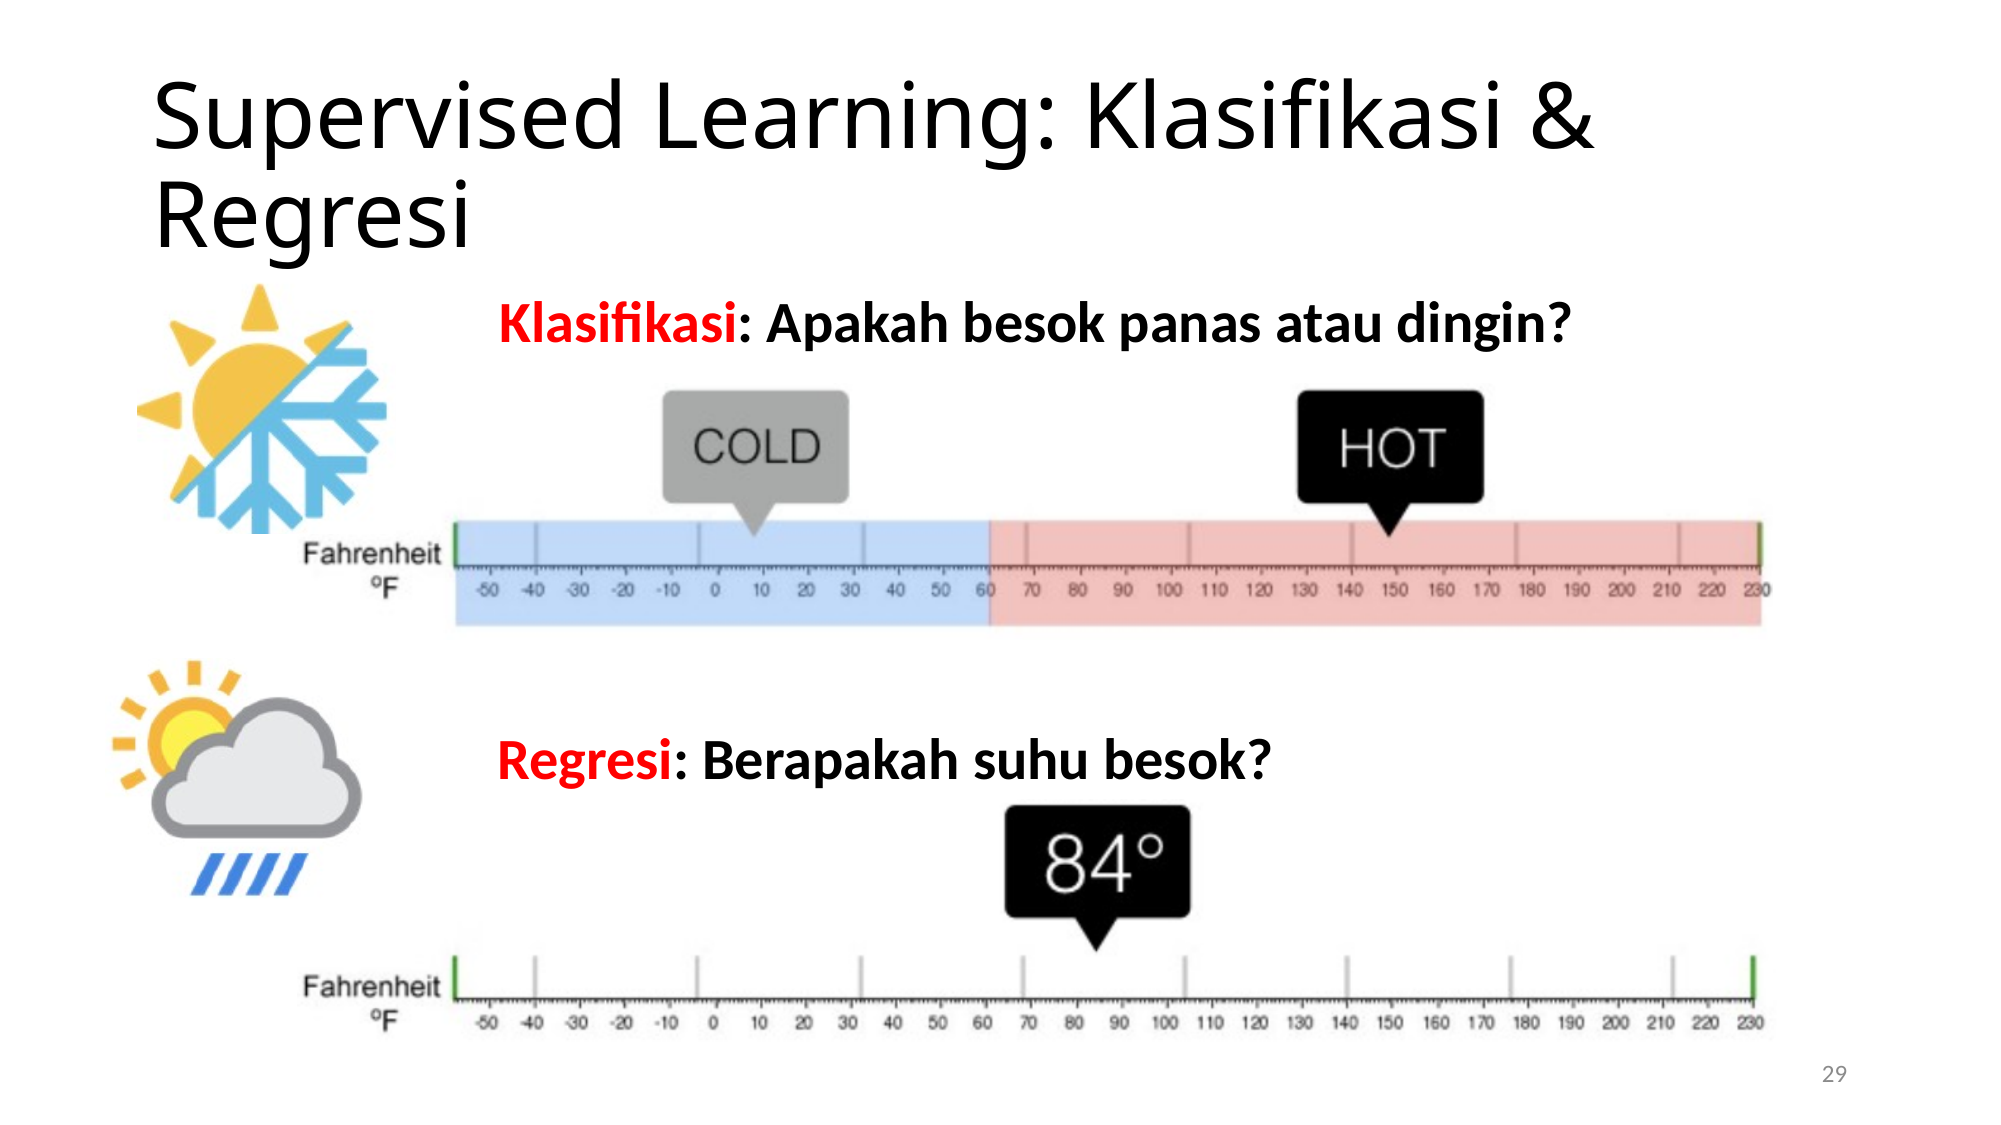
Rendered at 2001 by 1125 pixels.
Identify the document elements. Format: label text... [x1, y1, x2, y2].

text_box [105, 658, 1789, 1045]
title Supervised Learning: Klasifikasi & Regresi [137, 59, 1863, 278]
slide_number 29 [1412, 1042, 1863, 1103]
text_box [137, 276, 1773, 640]
